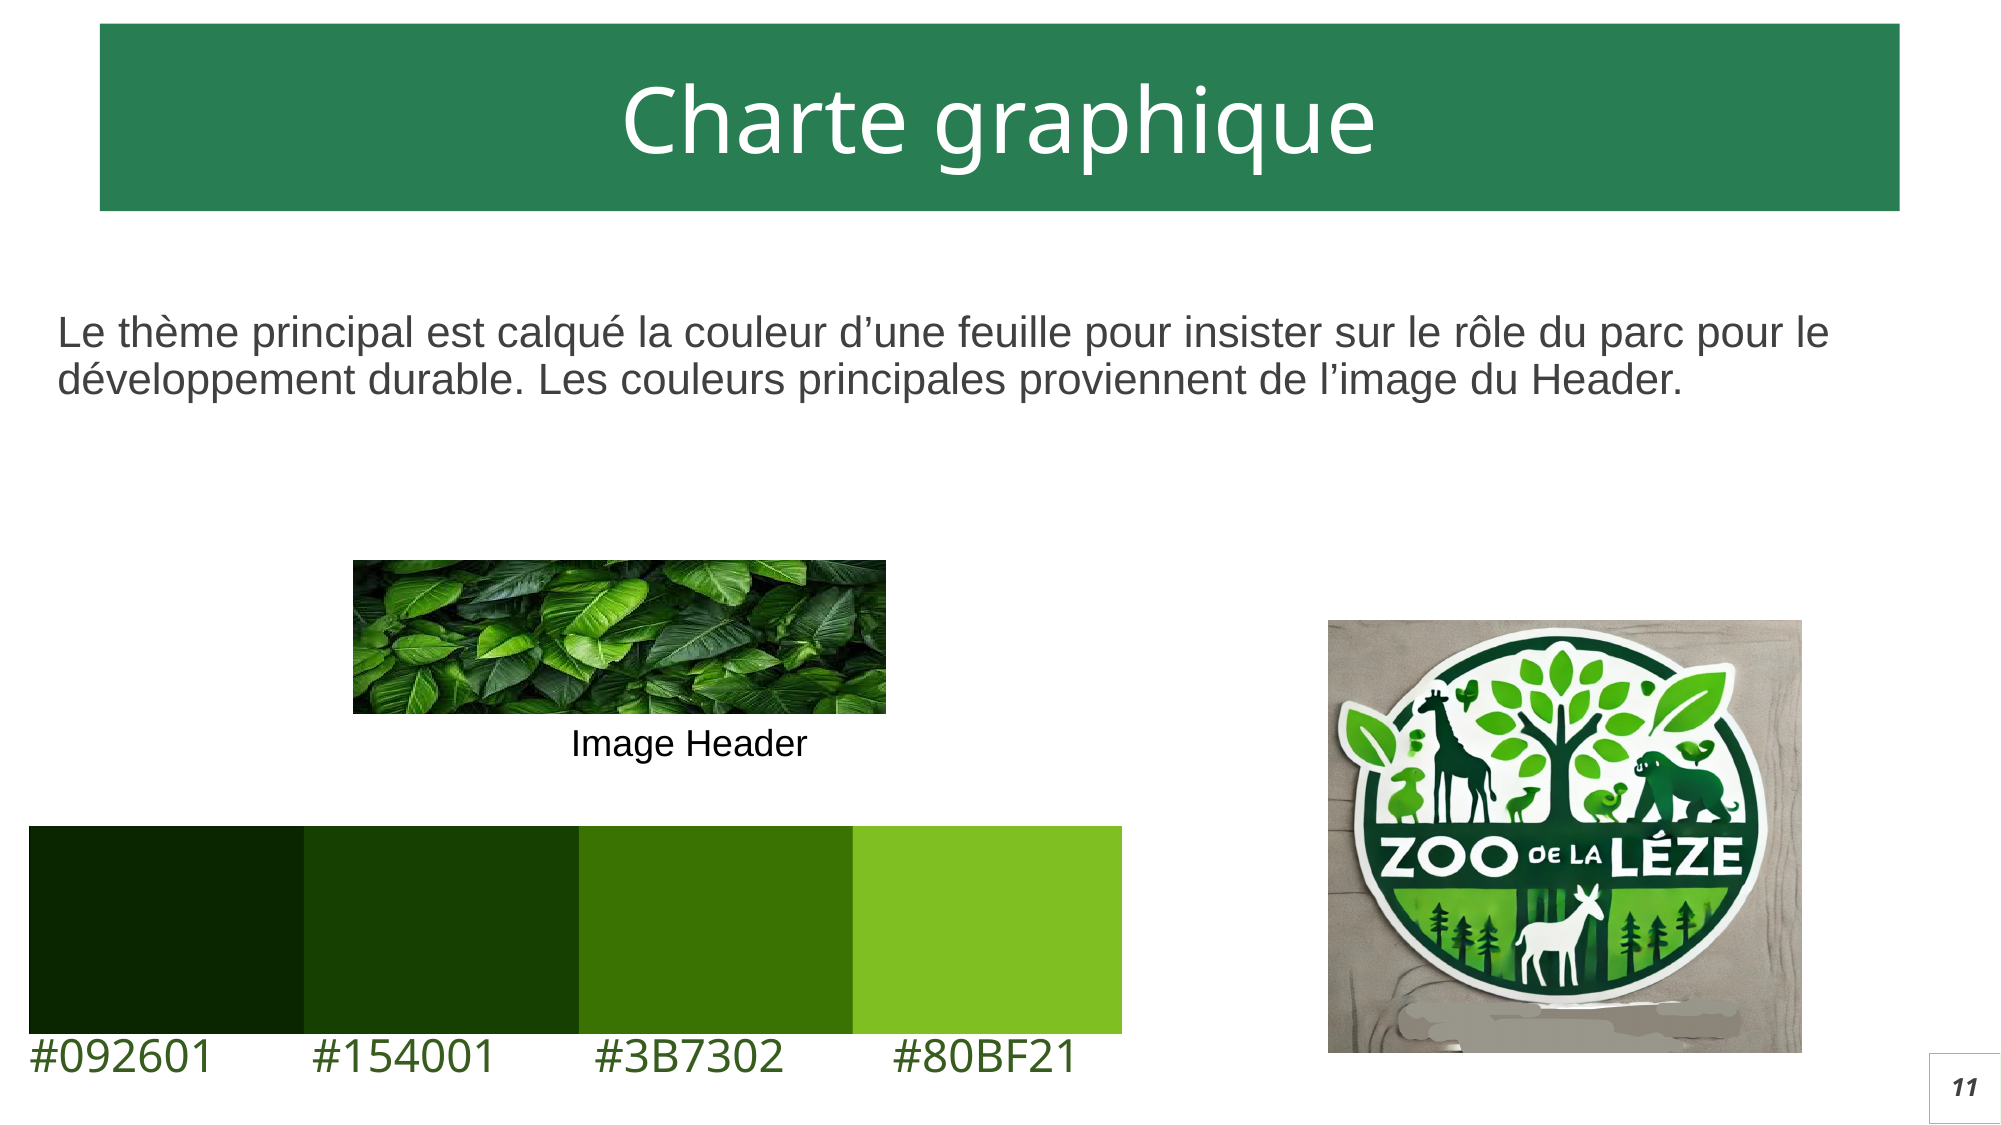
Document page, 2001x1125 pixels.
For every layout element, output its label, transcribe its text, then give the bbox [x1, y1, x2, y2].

list Le thème principal est calqué la couleur d’une feuille pour insister sur le rôle du parc pour le développement durable. Les couleurs principales proviennent de l’image du Header. [19, 236, 2001, 591]
text_box Image Header [556, 714, 709, 771]
slide_number 11 [1929, 1052, 2001, 1124]
picture [353, 560, 886, 714]
picture [1328, 620, 1802, 1053]
text_box #092601 #154001 #3B7302 #80BF21 [29, 1034, 1104, 1122]
picture [29, 826, 1122, 1034]
text_box Charte graphique [99, 23, 1900, 212]
